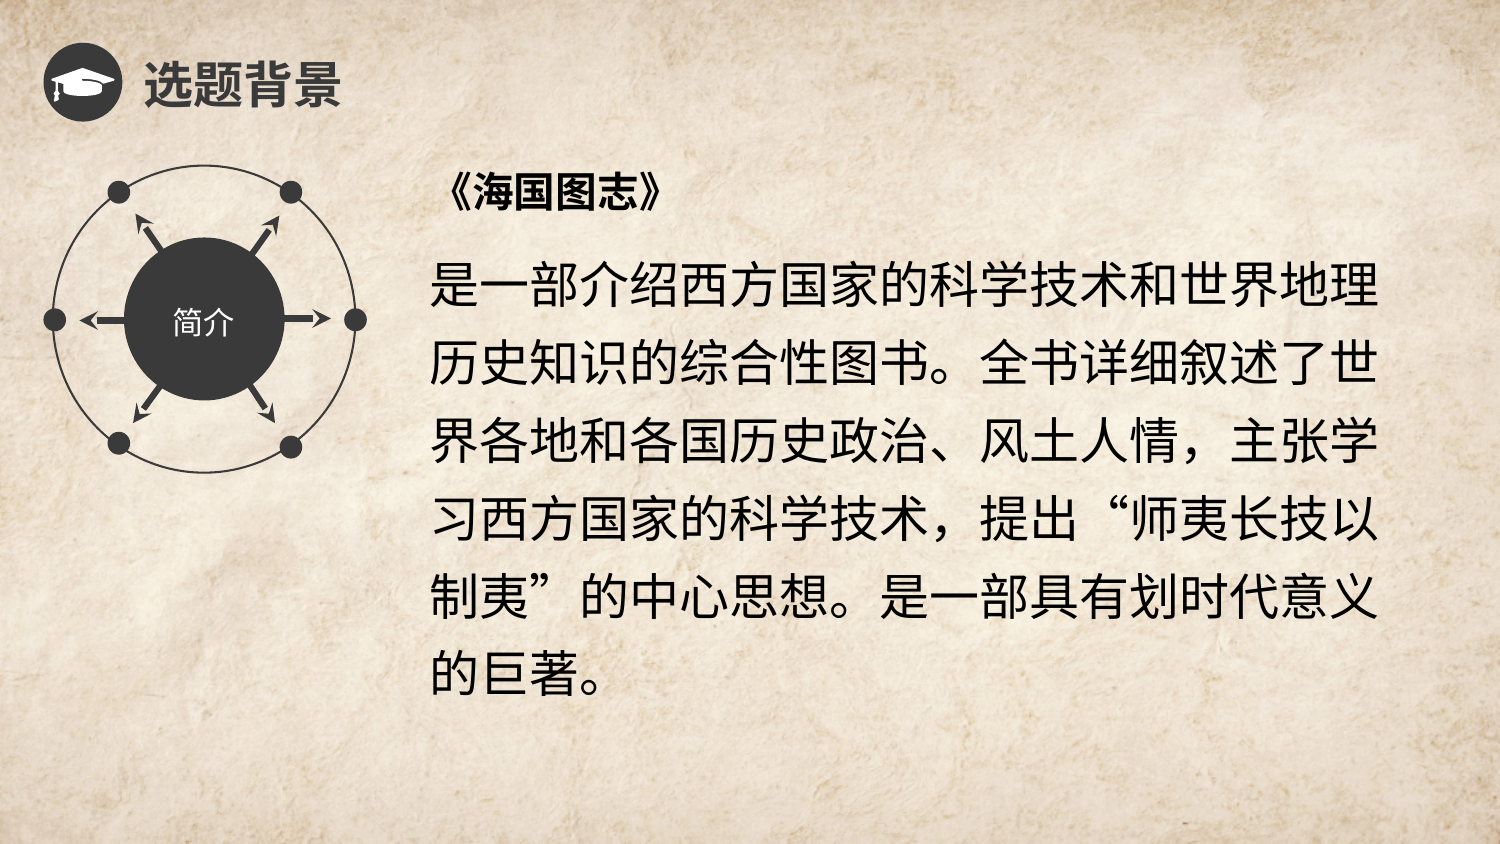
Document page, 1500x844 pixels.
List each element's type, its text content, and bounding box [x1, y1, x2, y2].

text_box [44, 165, 366, 473]
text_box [44, 43, 122, 121]
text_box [123, 237, 285, 401]
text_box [414, 158, 1405, 716]
picture [0, 0, 1500, 844]
text_box 选题背景 [128, 46, 411, 121]
